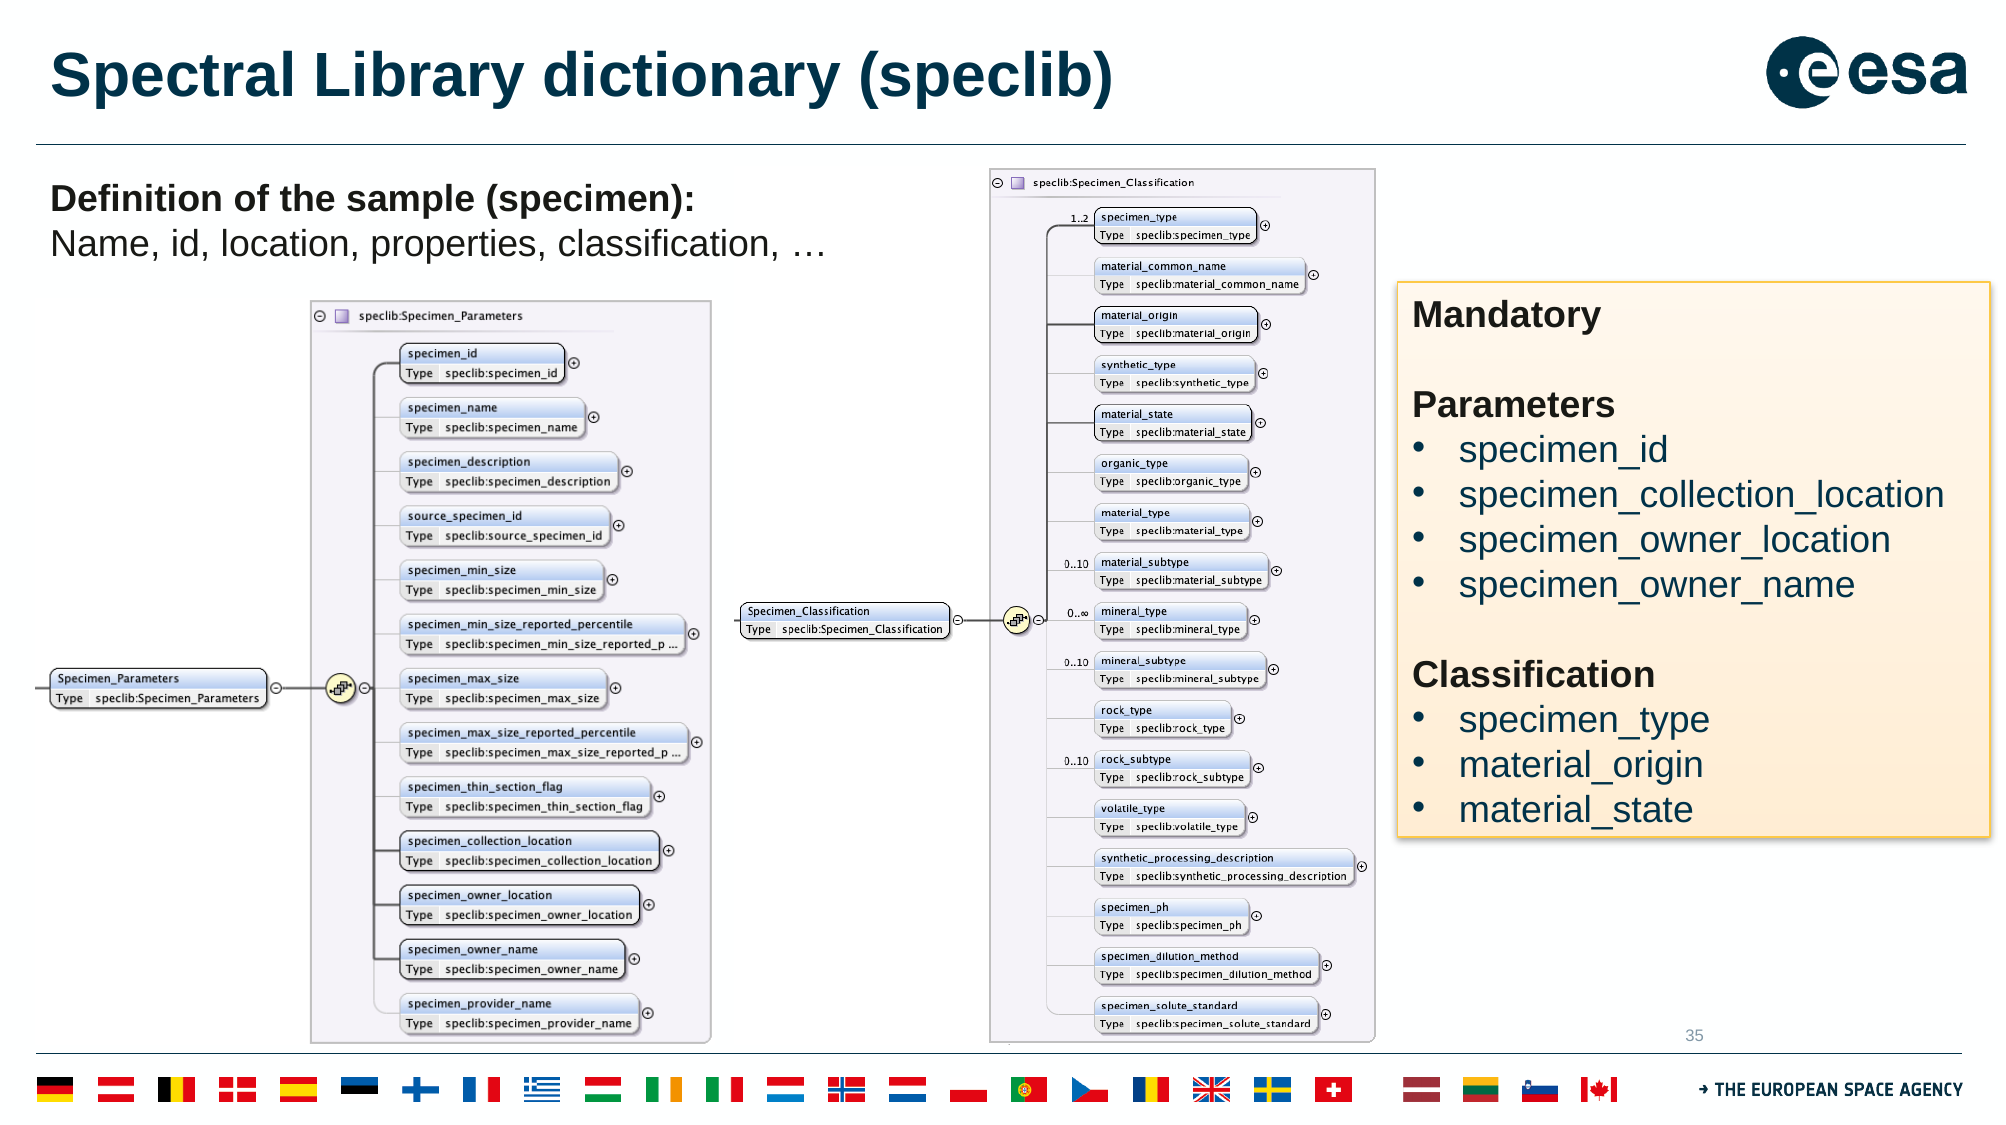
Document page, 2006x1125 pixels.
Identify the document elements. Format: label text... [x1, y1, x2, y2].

picture [1254, 1077, 1291, 1102]
picture [767, 1077, 804, 1102]
picture [1403, 1077, 1440, 1102]
picture [889, 1077, 926, 1102]
picture [828, 1077, 865, 1102]
picture [1694, 0, 2006, 180]
picture [98, 1077, 134, 1102]
picture [1072, 1077, 1108, 1102]
text_box Mandatory Parameters specimen_id specimen_collection_location specimen_owner_location specimen_owner_name Classification specimen_type material_origin material_state [1397, 281, 1991, 838]
picture [1011, 1077, 1047, 1102]
picture [1133, 1077, 1169, 1102]
picture [1193, 1077, 1230, 1102]
picture [1696, 1080, 1966, 1098]
picture [1522, 1077, 1558, 1102]
picture [734, 166, 1378, 1045]
picture [158, 1077, 195, 1102]
picture [37, 1077, 73, 1102]
picture [341, 1077, 378, 1102]
picture [950, 1077, 987, 1102]
picture [219, 1077, 256, 1102]
picture [463, 1077, 500, 1102]
picture [524, 1077, 560, 1102]
picture [646, 1077, 682, 1102]
picture [1315, 1077, 1352, 1102]
picture [402, 1077, 439, 1102]
picture [35, 298, 715, 1045]
picture [1581, 1077, 1617, 1102]
text_box Definition of the sample (specimen): Name, id, location, properties, classification, … [35, 166, 733, 272]
picture [280, 1077, 317, 1102]
title Spectral Library dictionary (speclib) [35, 25, 1694, 119]
picture [706, 1077, 743, 1102]
picture [585, 1077, 621, 1102]
